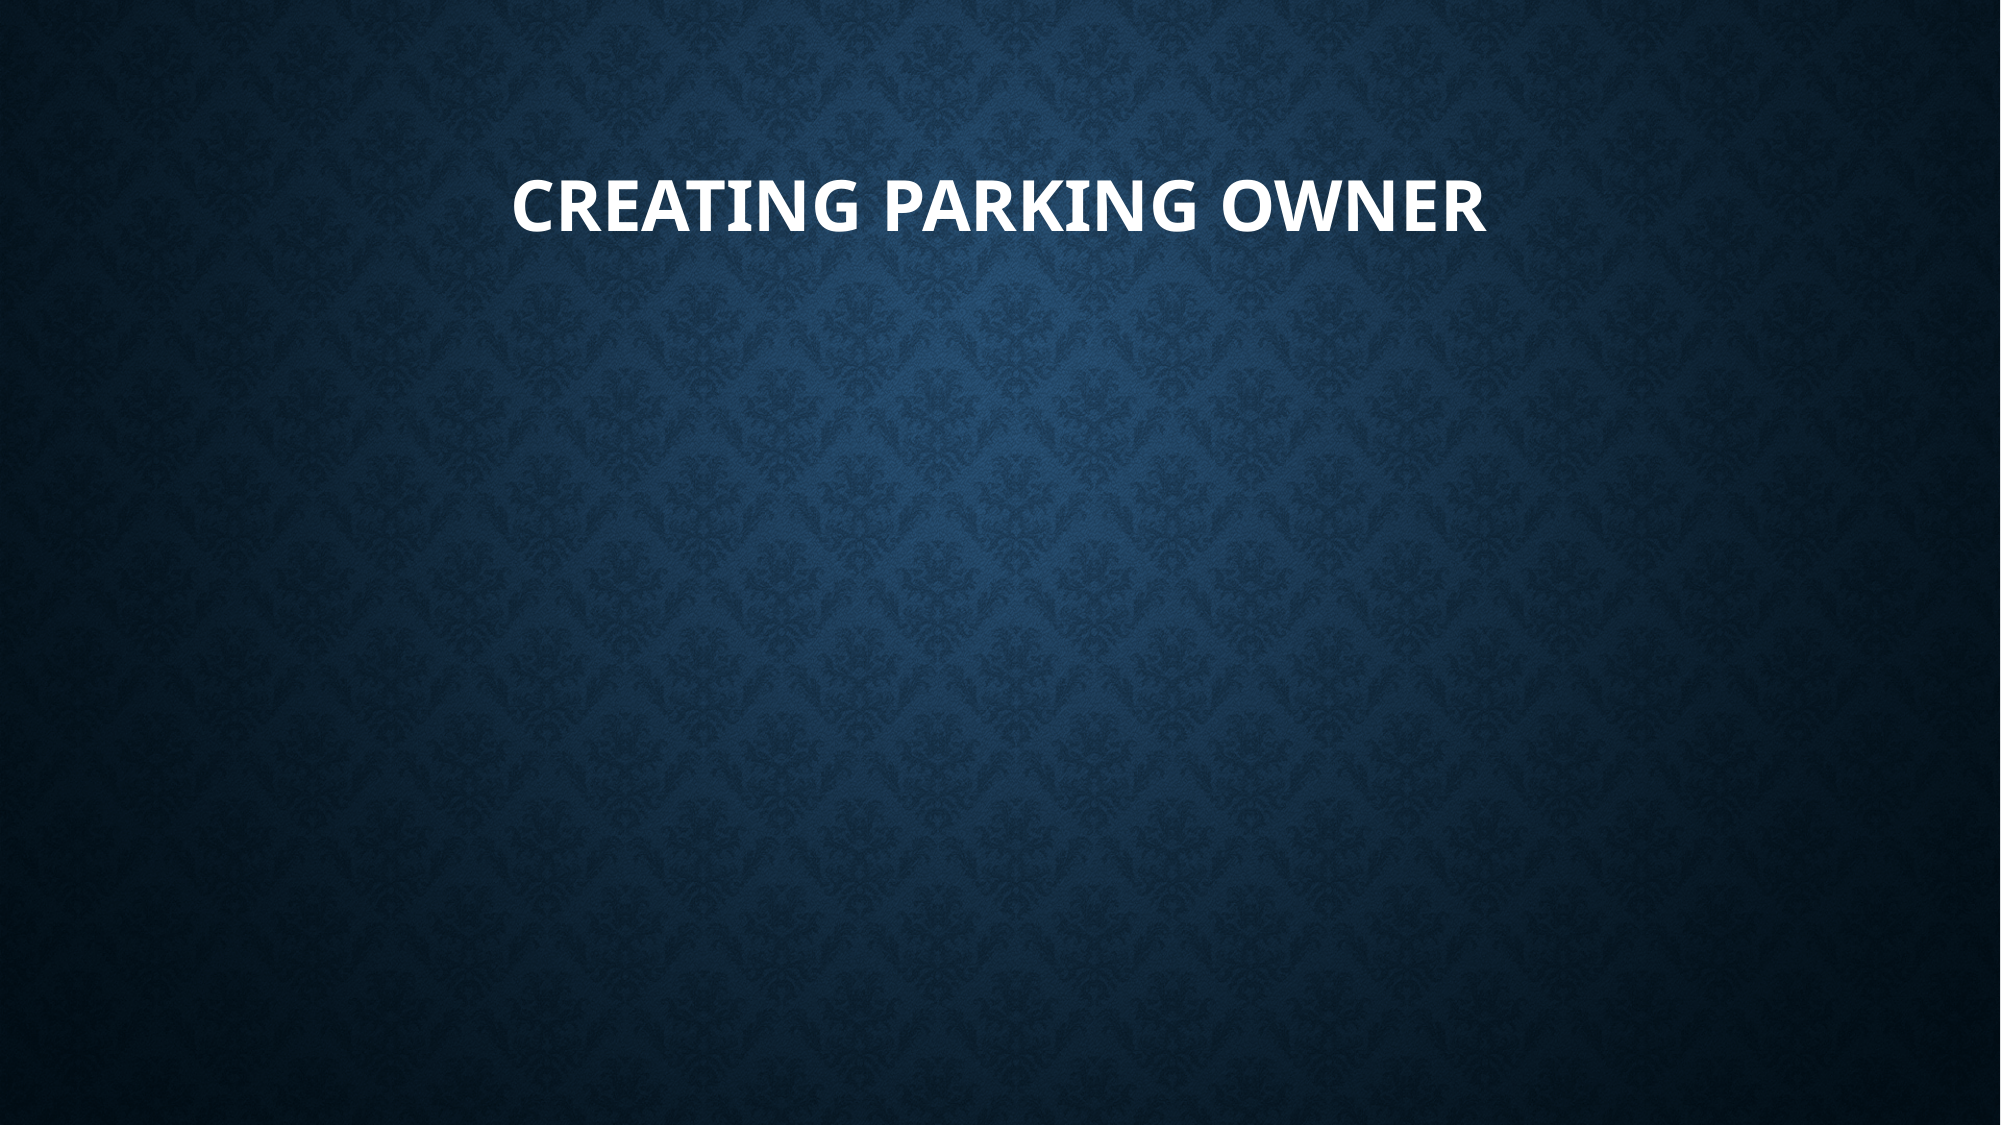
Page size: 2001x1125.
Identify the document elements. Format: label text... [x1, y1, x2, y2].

title Creating Parking Owner [149, 99, 1849, 318]
